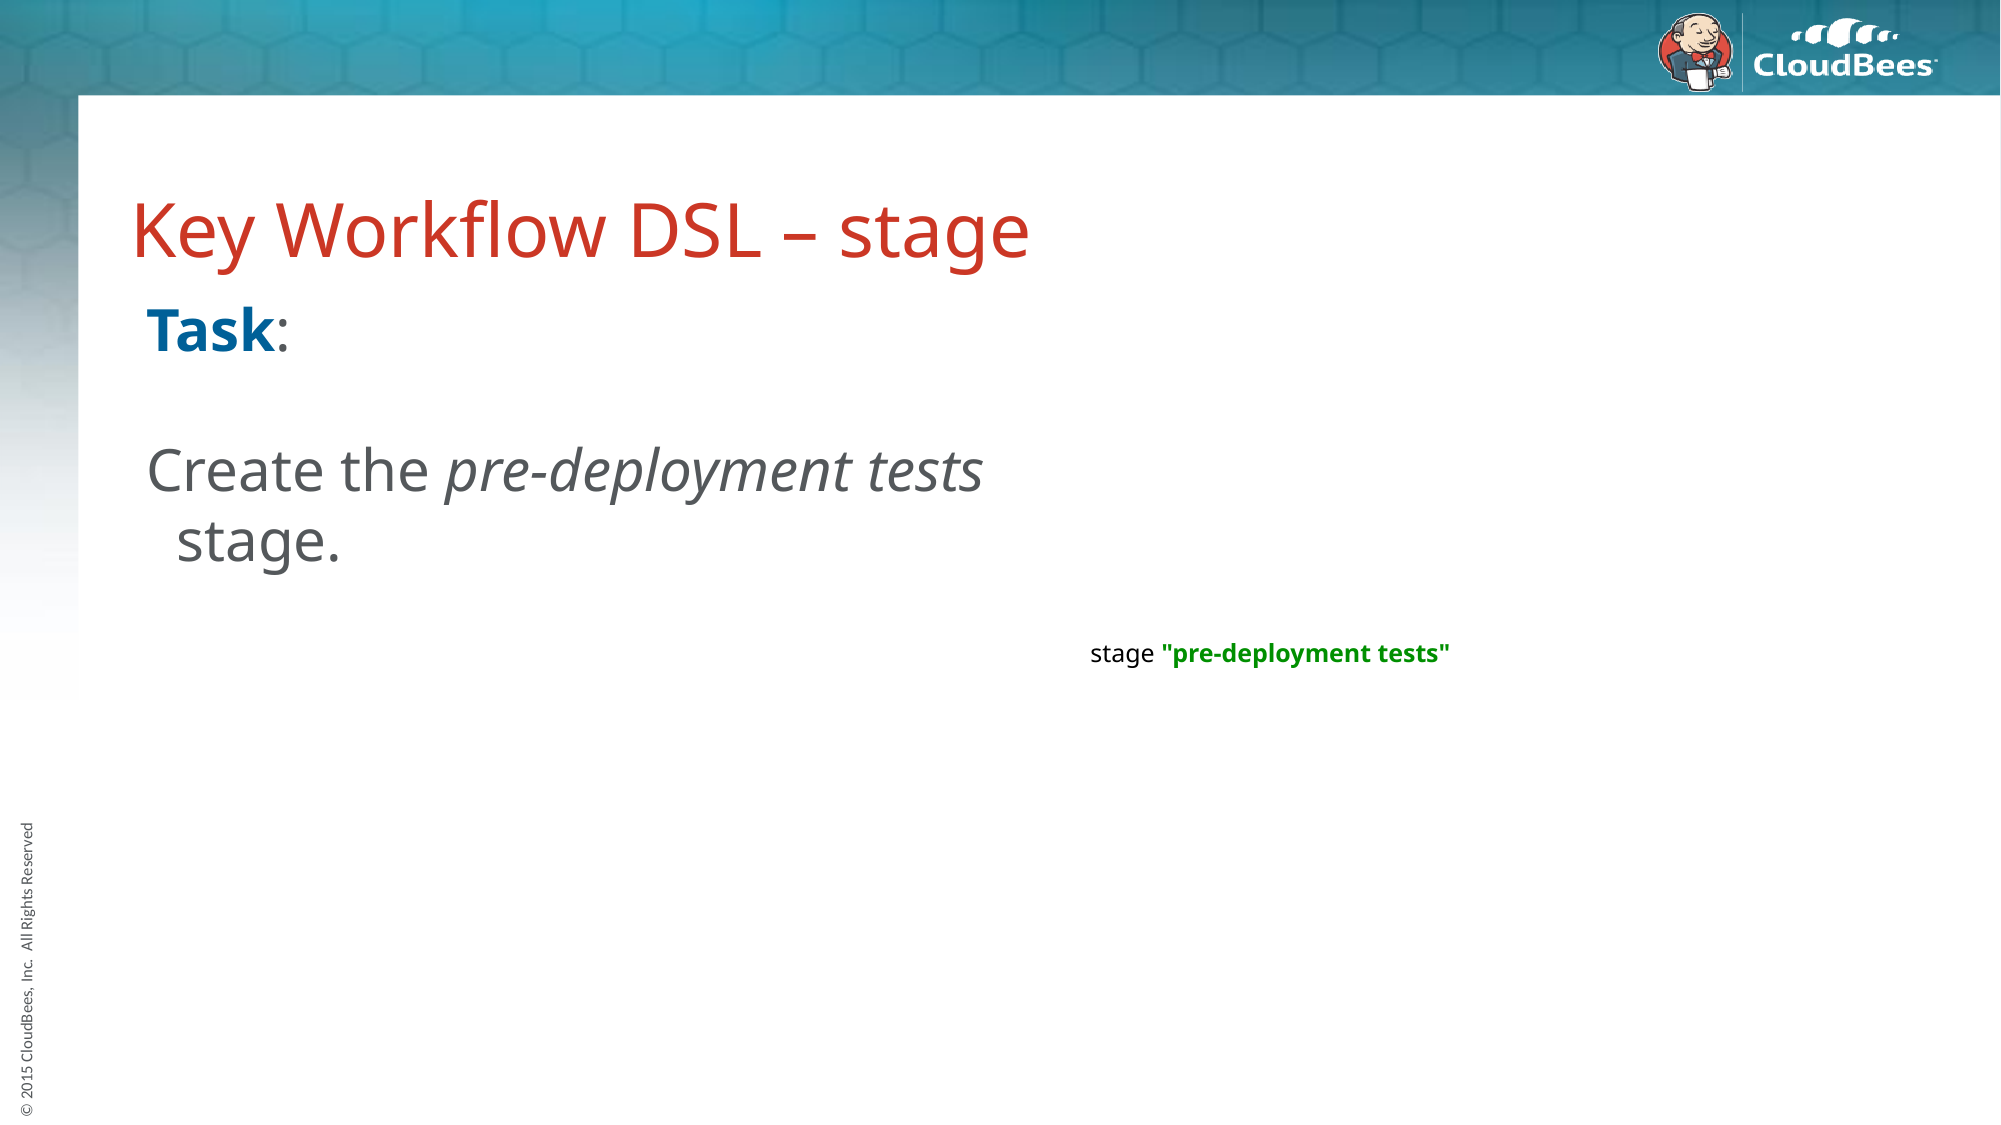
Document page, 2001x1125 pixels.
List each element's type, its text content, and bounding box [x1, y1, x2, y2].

list stage "pre-deployment tests" [1048, 277, 1930, 1028]
list Task: Create the pre-deployment tests stage. [130, 288, 1012, 1028]
picture [0, 0, 2001, 1125]
text_box Key Workflow DSL – stage [115, 64, 1154, 288]
